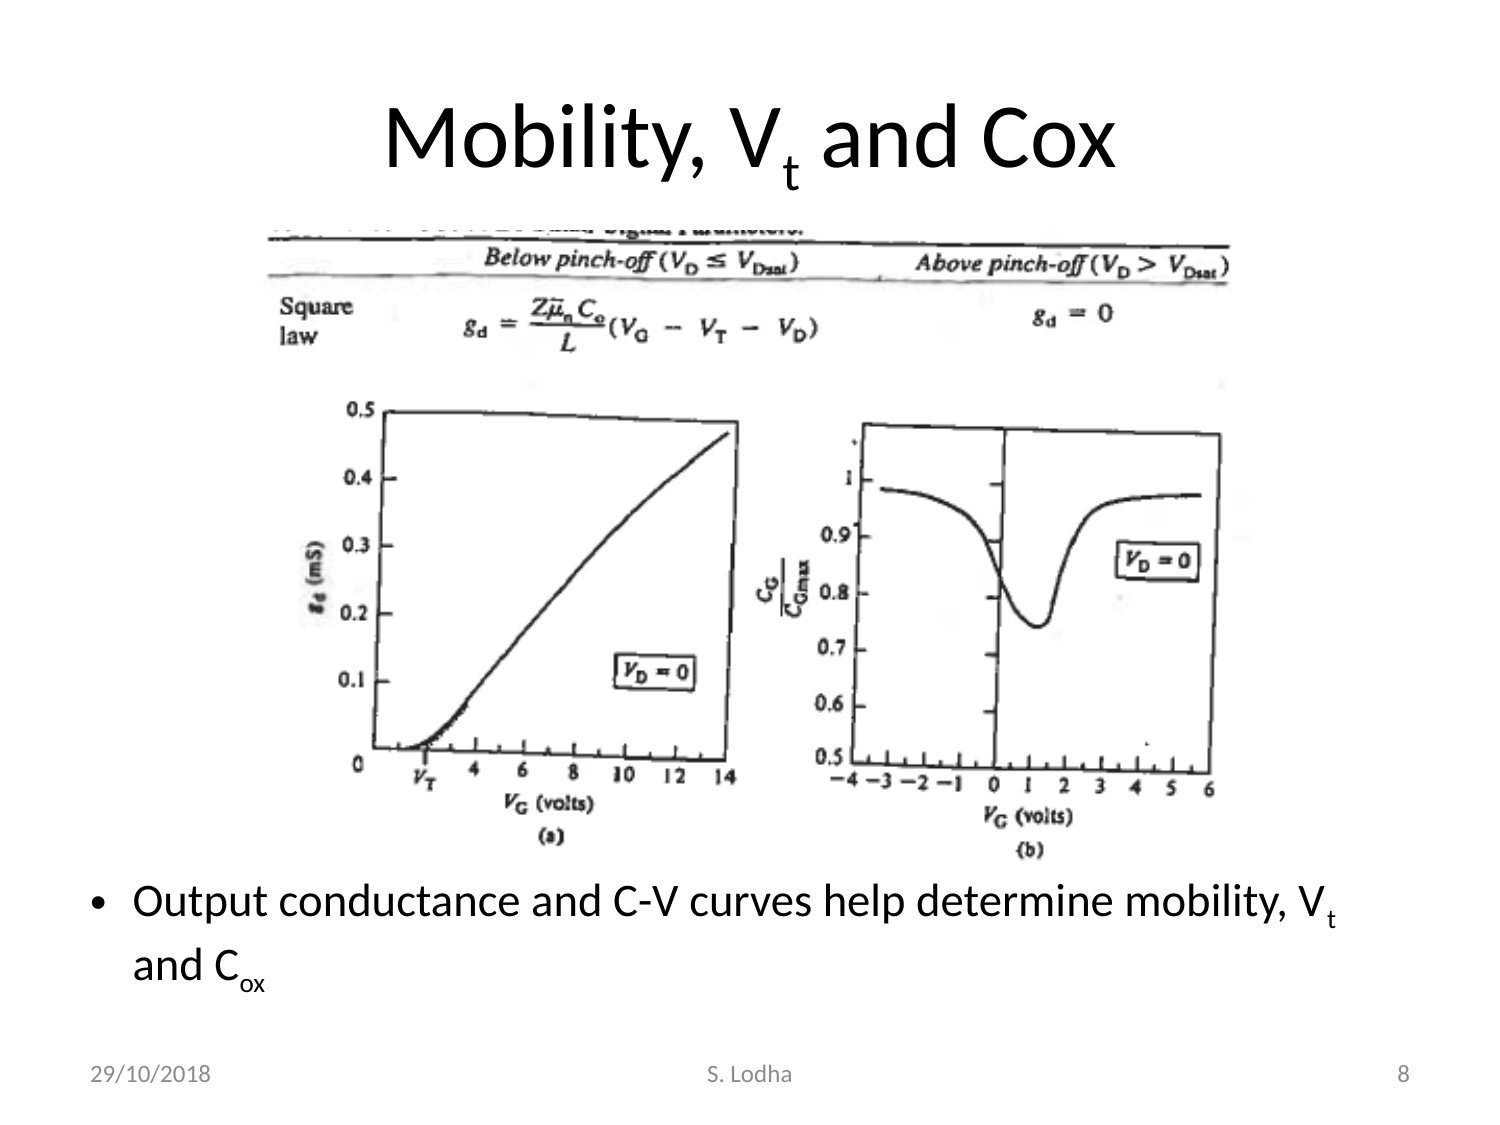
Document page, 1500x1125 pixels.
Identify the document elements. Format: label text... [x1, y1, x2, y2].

slide_number 8 [1074, 1042, 1425, 1103]
footer S. Lodha [512, 1042, 988, 1103]
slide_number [75, 1042, 425, 1103]
picture [285, 378, 1251, 863]
title Mobility, Vt and Cox [75, 45, 1425, 233]
picture [257, 230, 1251, 369]
list Output conductance and C-V curves help determine mobility, Vt and Cox [75, 862, 1425, 1005]
